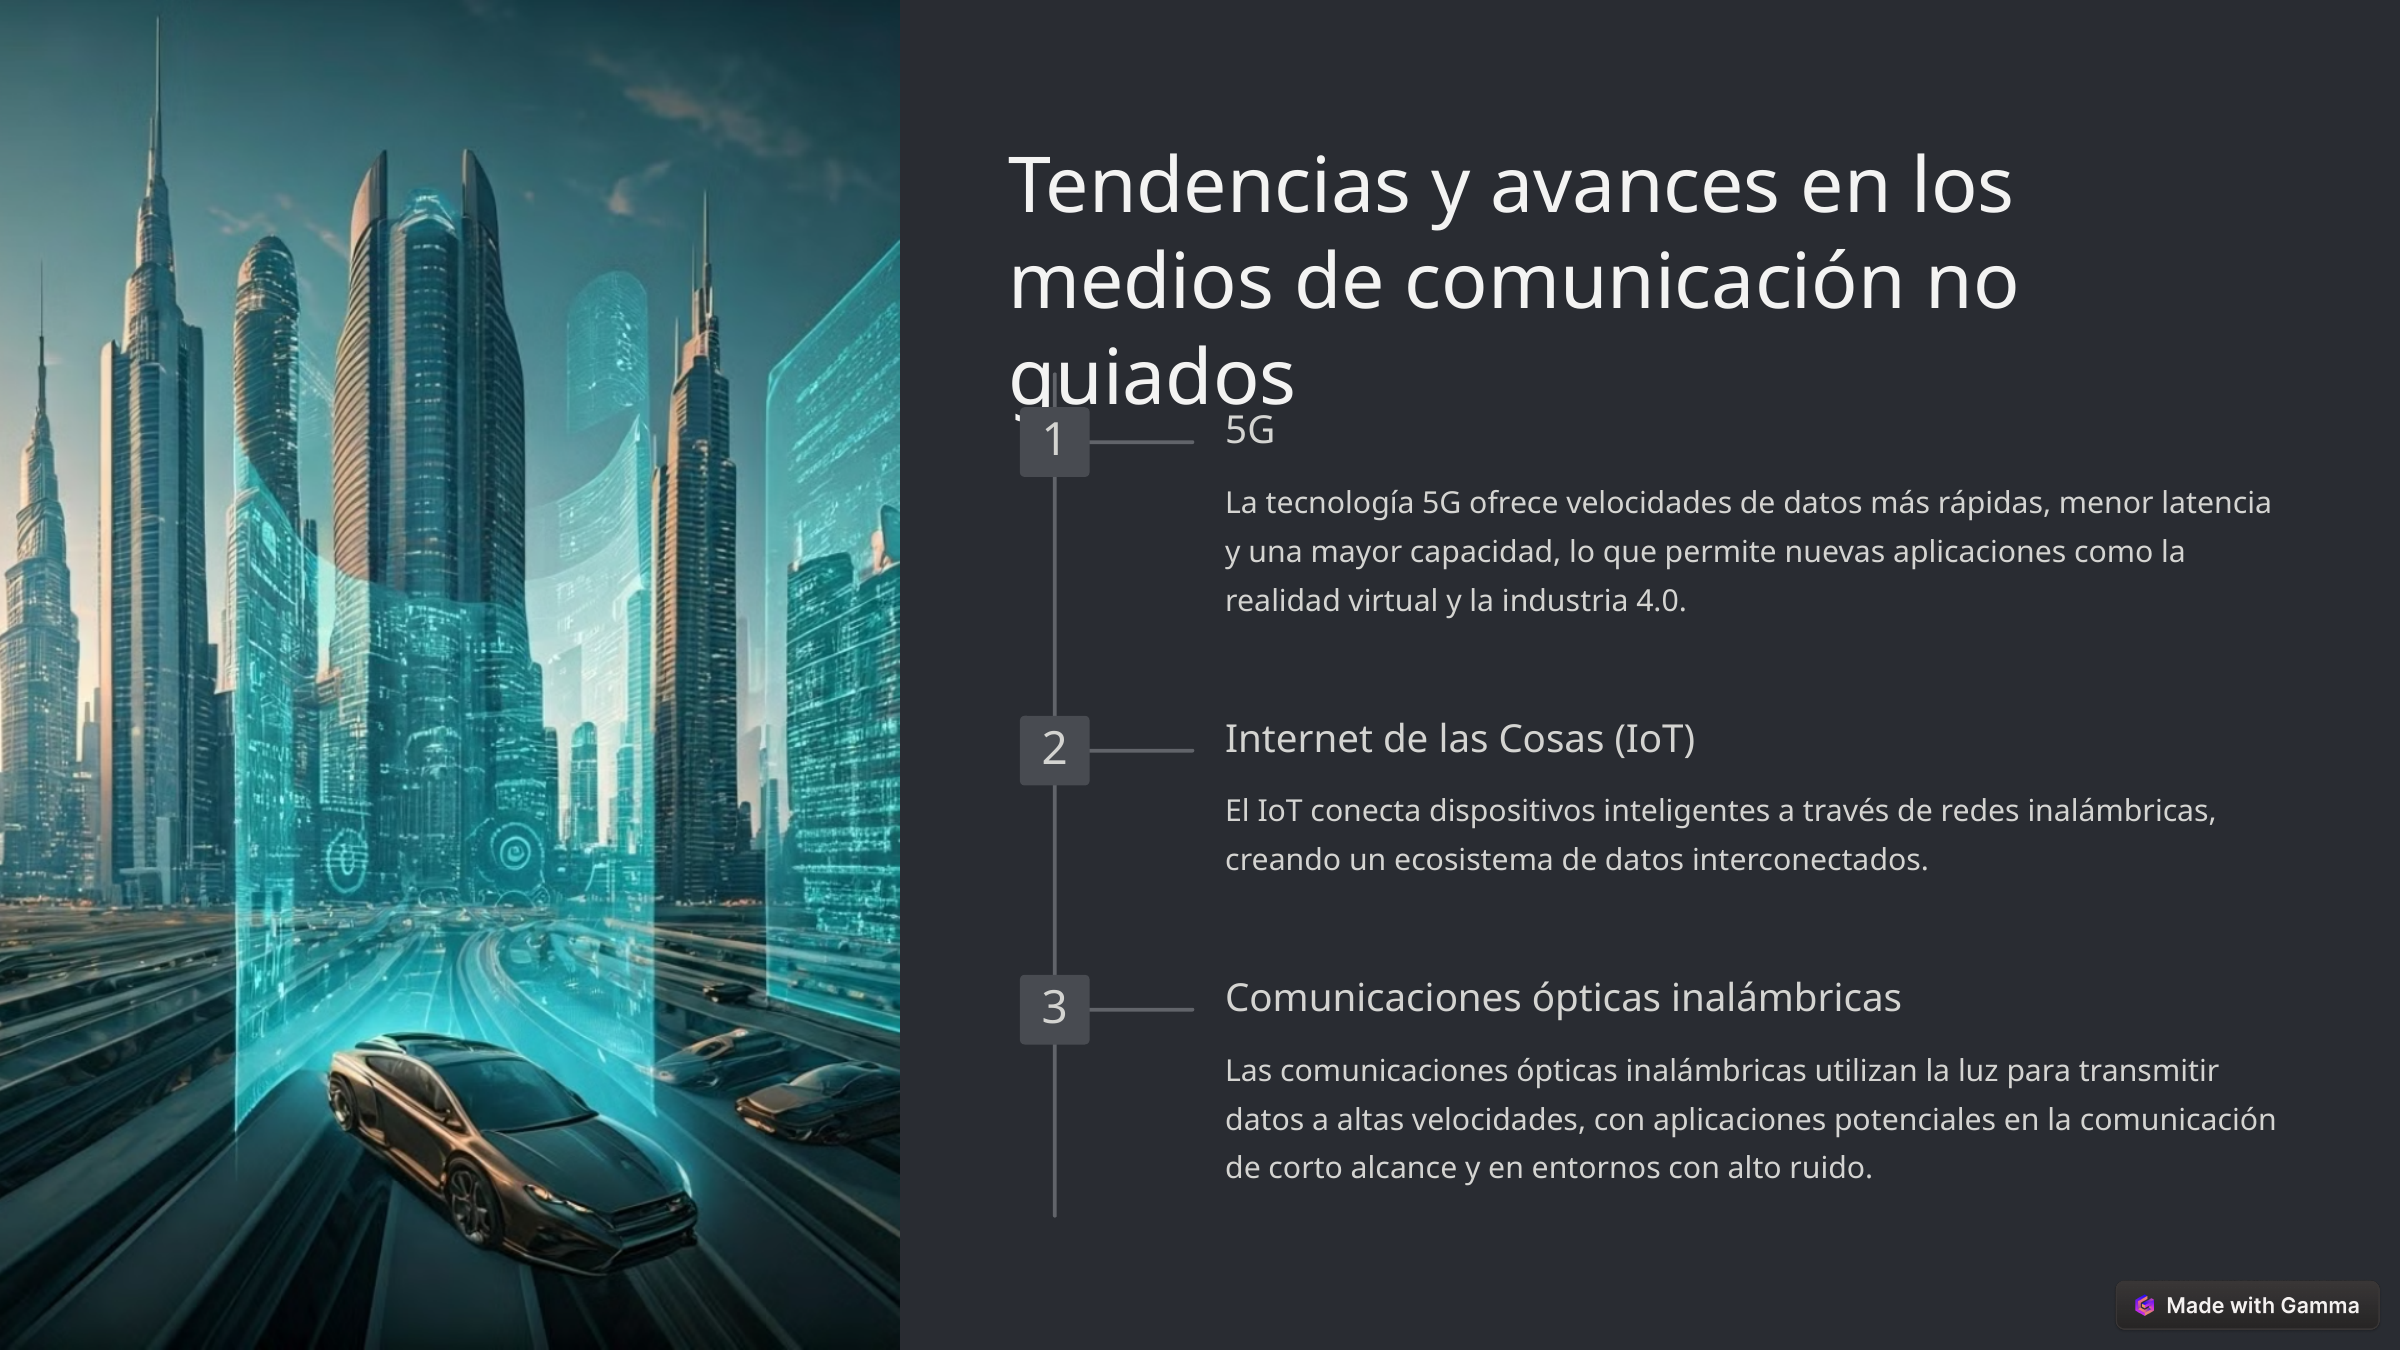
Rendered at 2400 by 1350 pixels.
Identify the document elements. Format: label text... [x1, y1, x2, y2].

text_box 1 [1040, 418, 1069, 466]
picture [2106, 1271, 2389, 1339]
text_box La tecnología 5G ofrece velocidades de datos más rápidas, menor latencia y una mayor capacidad, lo que permite nuevas aplicaciones como la realidad virtual y la industria 4.0. [1225, 470, 2292, 620]
text_box [1052, 786, 1057, 974]
text_box [1052, 477, 1057, 715]
text_box 5G [1225, 403, 1613, 452]
text_box [1090, 748, 1195, 753]
text_box [1019, 715, 1090, 786]
text_box [1090, 440, 1195, 445]
text_box Tendencias y avances en los medios de comunicación no guiados [1008, 132, 2292, 326]
text_box 3 [1040, 986, 1069, 1033]
text_box [1019, 407, 1090, 477]
text_box [1019, 974, 1090, 1045]
text_box Las comunicaciones ópticas inalámbricas utilizan la luz para transmitir datos a altas velocidades, con aplicaciones potenciales en la comunicación de corto alcance y en entornos con alto ruido. [1225, 1038, 2292, 1187]
text_box [1090, 1007, 1195, 1012]
text_box 2 [1040, 727, 1069, 774]
text_box El IoT conecta dispositivos inteligentes a través de redes inalámbricas, creando un ecosistema de datos interconectados. [1225, 778, 2292, 878]
picture [0, 0, 900, 1350]
text_box Comunicaciones ópticas inalámbricas [1225, 970, 1893, 1020]
text_box [1052, 372, 1057, 407]
text_box [1052, 1045, 1057, 1218]
text_box Internet de las Cosas (IoT) [1225, 711, 1695, 761]
